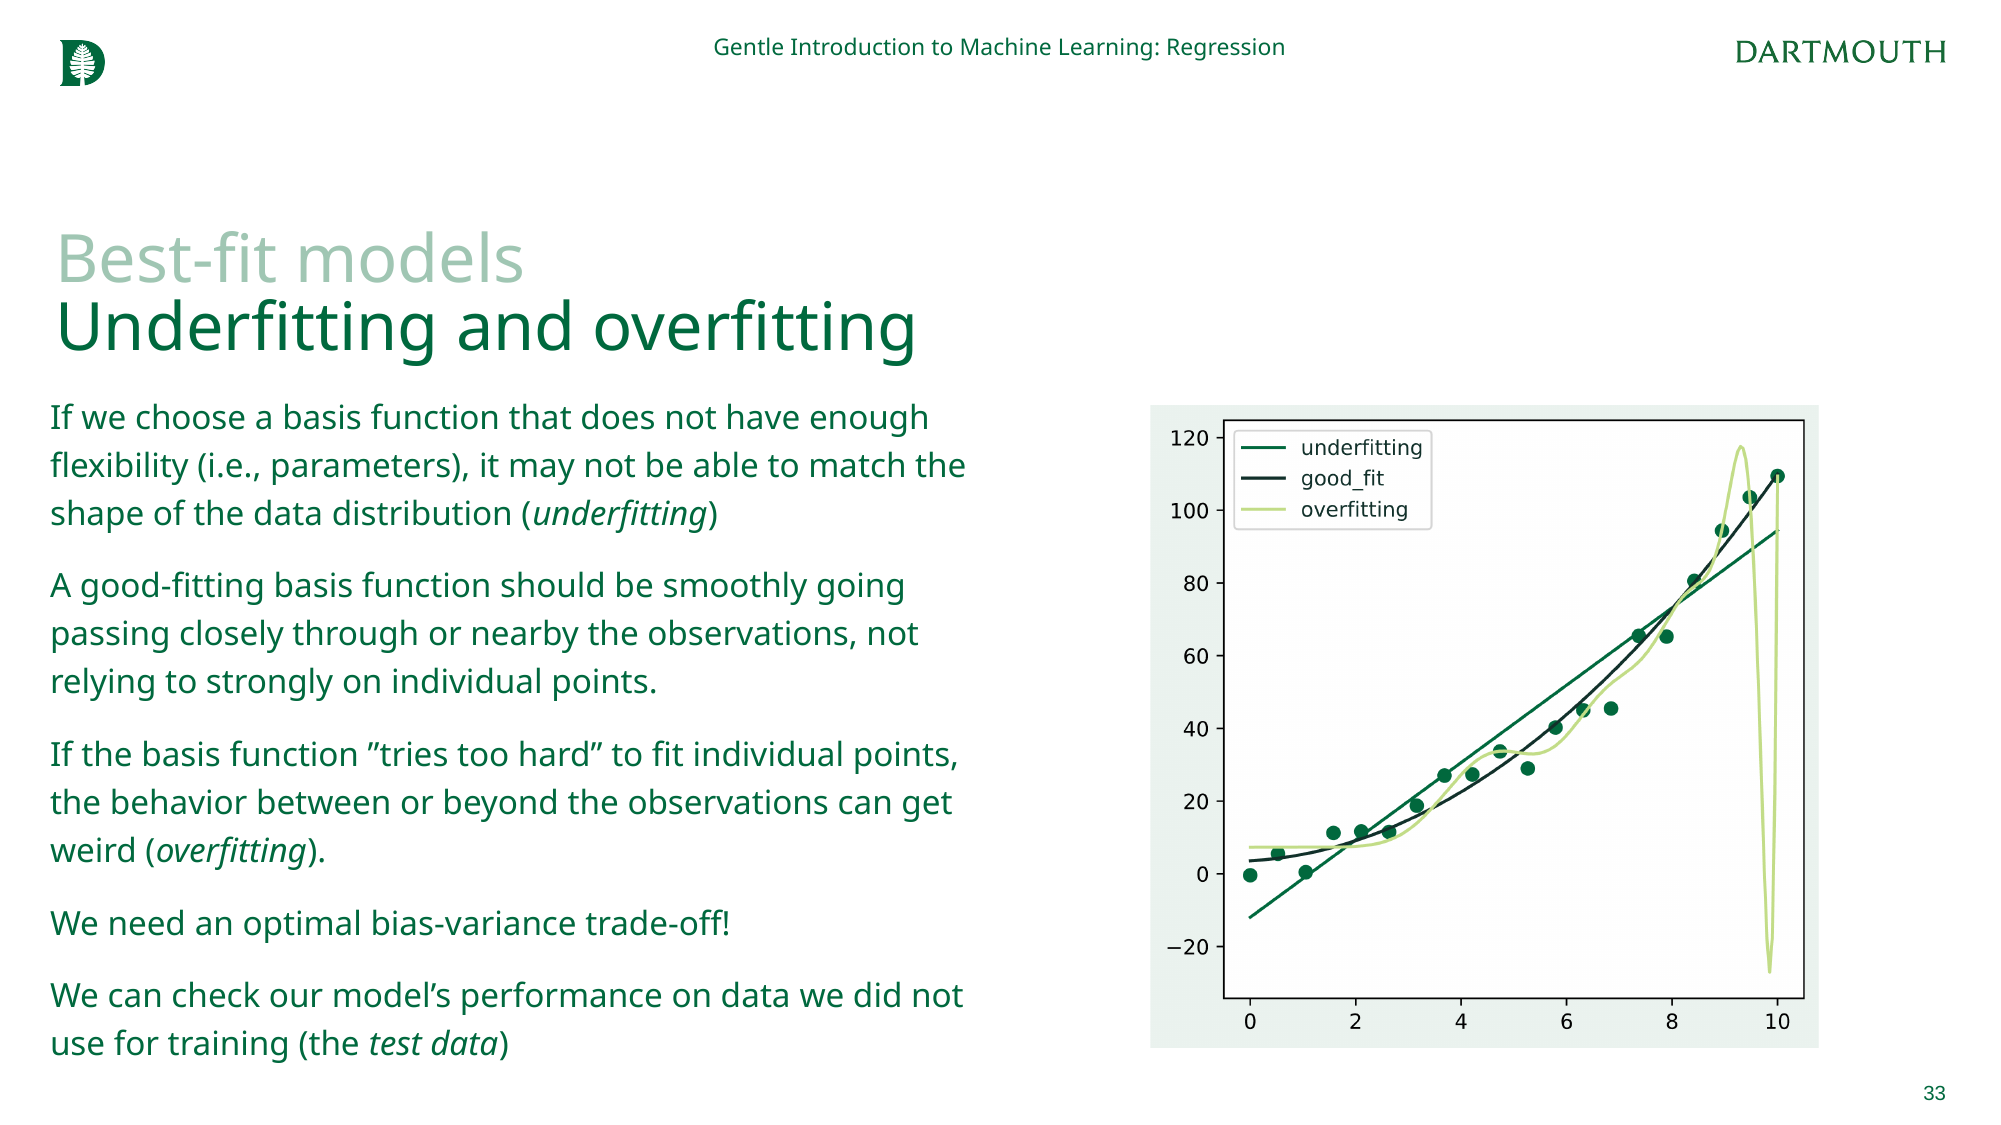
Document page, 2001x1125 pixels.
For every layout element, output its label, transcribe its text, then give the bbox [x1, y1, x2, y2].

slide_number 33 [1860, 1074, 1947, 1111]
title Best-fit models Underfitting and overfitting [55, 228, 1950, 380]
footer Gentle Introduction to Machine Learning: Regression [390, 30, 1610, 66]
list If we choose a basis function that does not have enough flexibility (i.e., parameters), it may not be able to match the shape of the data distribution (underfitting) A good-fitting basis function should be smoothly going passing closely through or nearby the observations, not relying to strongly on individual points. If the basis function ”tries too hard” to fit individual points, the behavior between or beyond the observations can get weird (overfitting). We need an optimal bias-variance trade-off! We can check our model’s performance on data we did not use for training (the test data) [50, 388, 975, 1095]
picture [60, 40, 105, 86]
picture [1735, 39, 1947, 64]
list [1149, 405, 1820, 1048]
